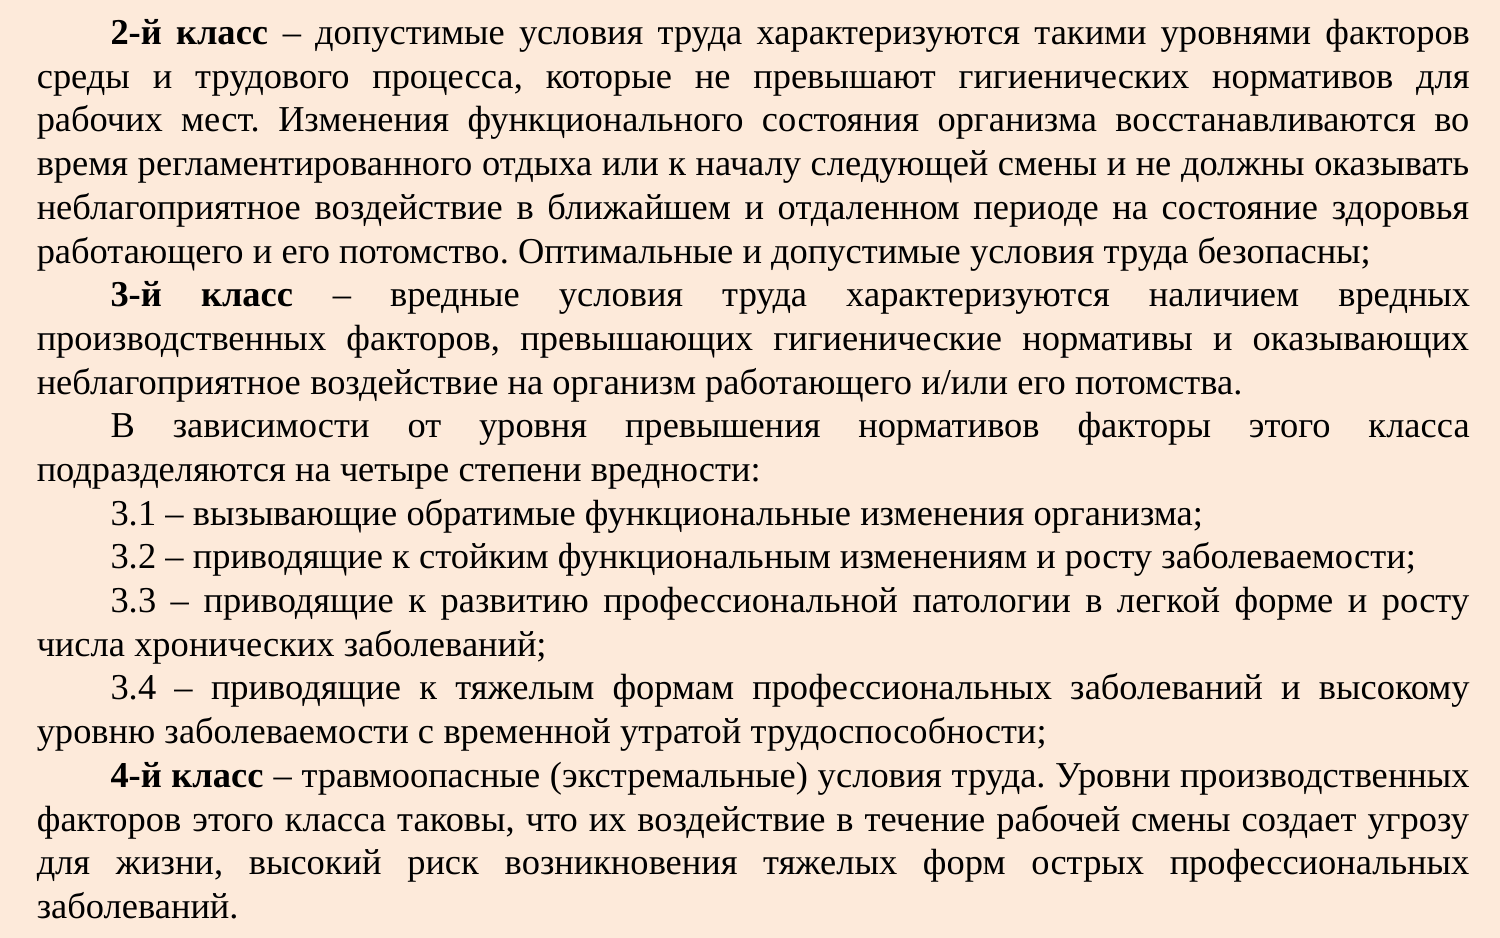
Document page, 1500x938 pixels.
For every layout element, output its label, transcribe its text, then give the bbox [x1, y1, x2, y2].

text_box 2-й класс – допустимые условия труда характеризуются такими уровнями факторов среды и трудового процесса, которые не превышают гигиенических нормативов для рабочих мест. Изменения функционального состояния организма восстанавливаются во время регламентированного отдыха или к началу следующей смены и не должны оказывать неблагоприятное воздействие в ближайшем и отдаленном периоде на состояние здоровья работающего и его потомство. Оптимальные и допустимые условия труда безопасны; 3-й класс – вредные условия труда характеризуются наличием вредных производственных факторов, превышающих гигиенические нормативы и оказывающих неблагоприятное воздействие на организм работающего и/или его потомства. В зависимости от уровня превышения нормативов факторы этого класса подразделяются на четыре степени вредности: 3.1 – вызывающие обратимые функциональные изменения организма; 3.2 – приводящие к стойким функциональным изменениям и росту заболеваемости; 3.3 – приводящие к развитию профессиональной патологии в легкой форме и росту числа хронических заболеваний; 3.4 – приводящие к тяжелым формам профессиональных заболеваний и высокому уровню заболеваемости с временной утратой трудоспособности; 4-й класс – травмоопасные (экстремальные) условия труда. Уровни производственных факторов этого класса таковы, что их воздействие в течение рабочей смены создает угрозу для жизни, высокий риск возникновения тяжелых форм острых профессиональных заболеваний. [22, 0, 1487, 934]
